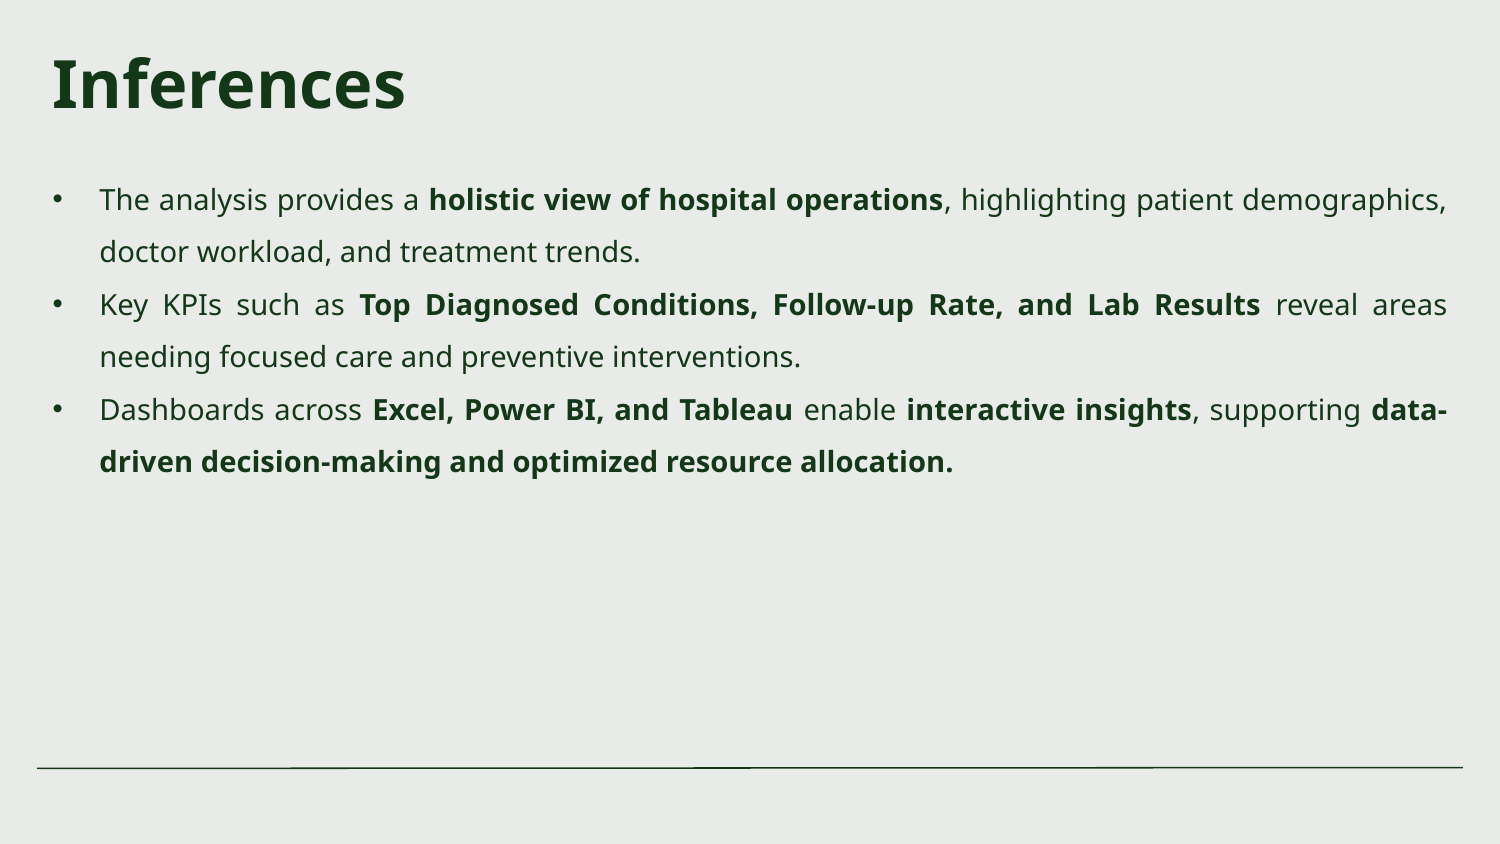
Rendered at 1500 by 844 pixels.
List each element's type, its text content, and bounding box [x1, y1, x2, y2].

title Inferences [37, 26, 1463, 107]
subtitle The analysis provides a holistic view of hospital operations, highlighting patient demographics, doctor workload, and treatment trends. Key KPIs such as Top Diagnosed Conditions, Follow-up Rate, and Lab Results reveal areas needing focused care and preventive interventions. Dashboards across Excel, Power BI, and Tableau enable interactive insights, supporting data-driven decision-making and optimized resource allocation. [37, 148, 1463, 737]
